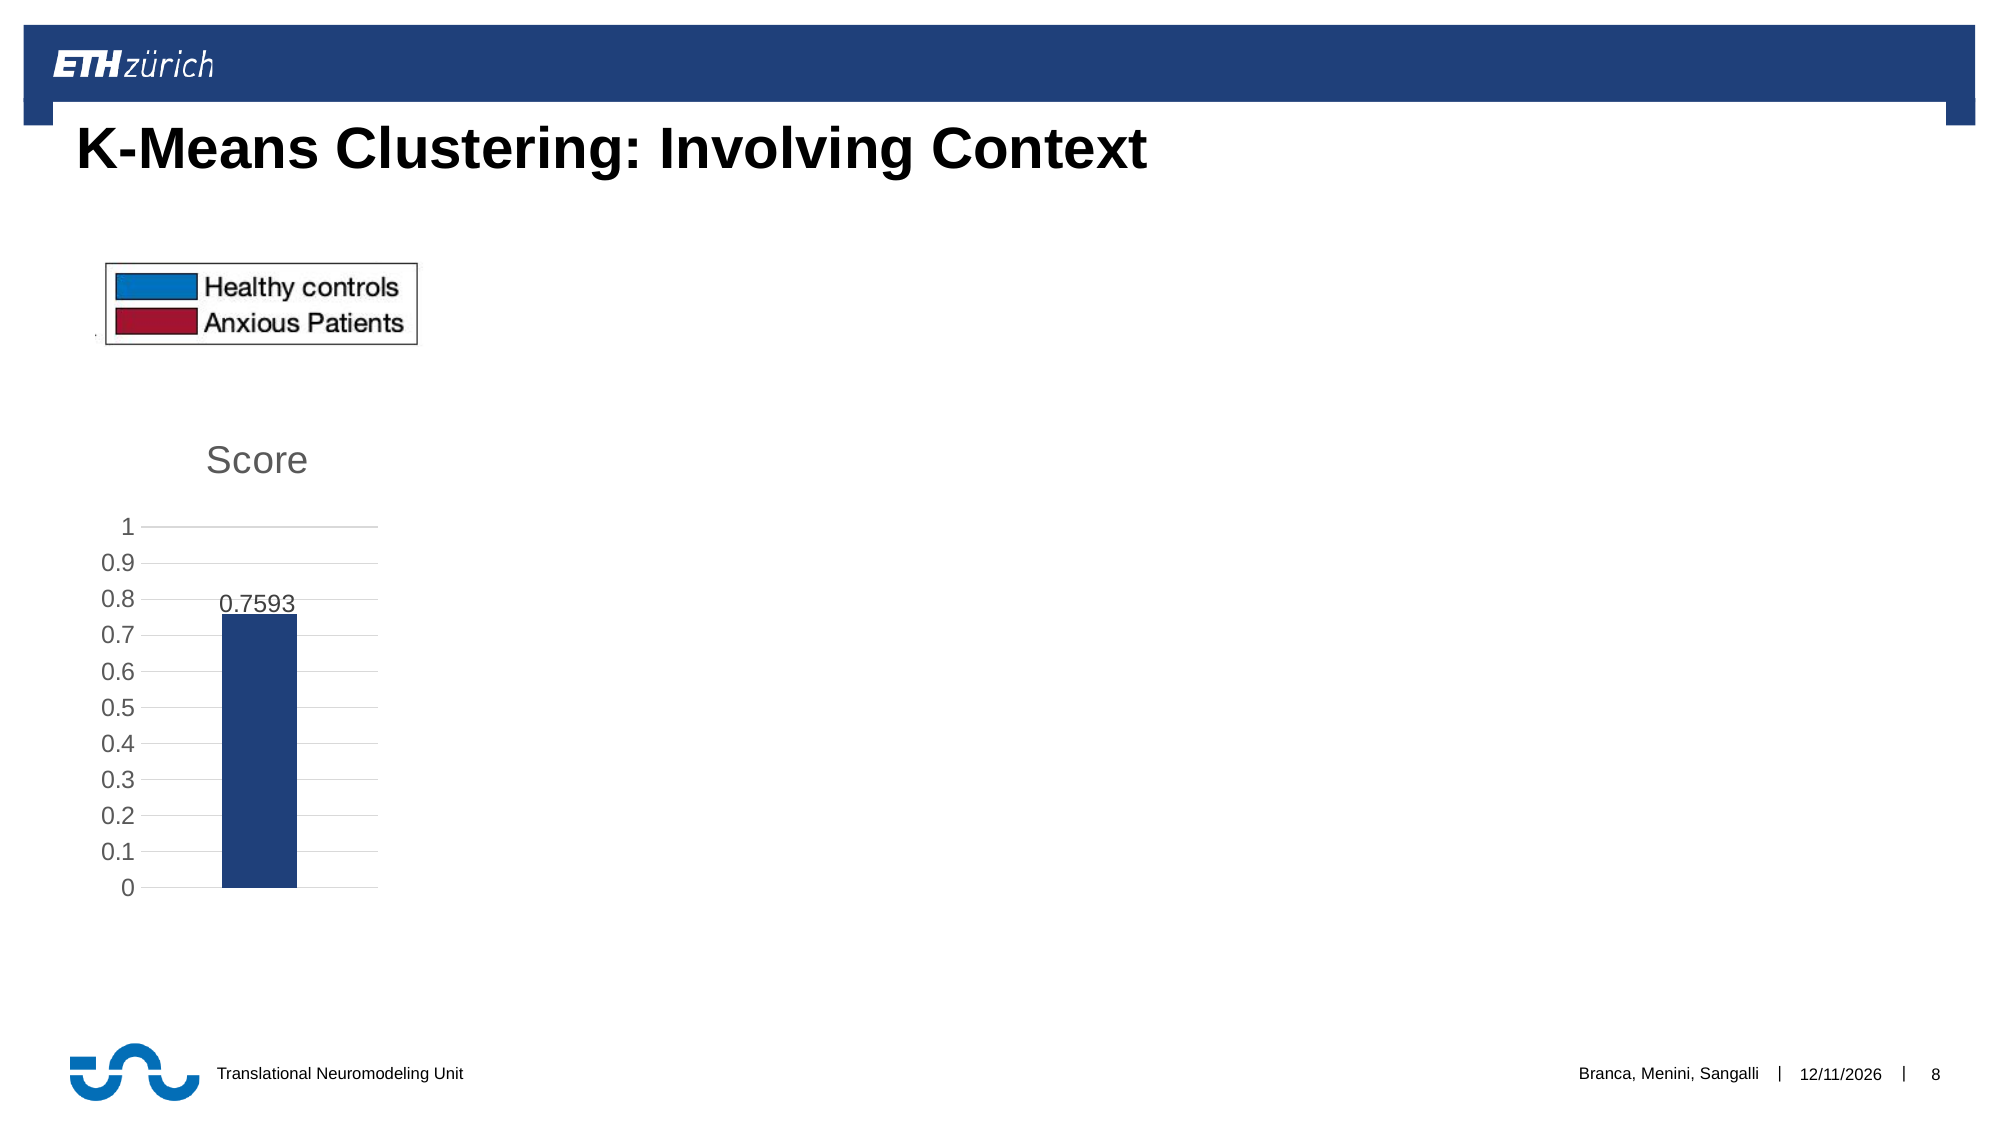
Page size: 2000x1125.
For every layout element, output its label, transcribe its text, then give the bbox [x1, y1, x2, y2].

footer Branca, Menini, Sangalli [999, 1034, 1760, 1111]
picture [66, 1037, 200, 1111]
slide_number 8 [1906, 1034, 1966, 1112]
chart [94, 419, 384, 912]
title K-Means Clustering: Involving Context [53, 101, 1946, 262]
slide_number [1790, 1034, 1892, 1112]
picture [94, 260, 427, 347]
